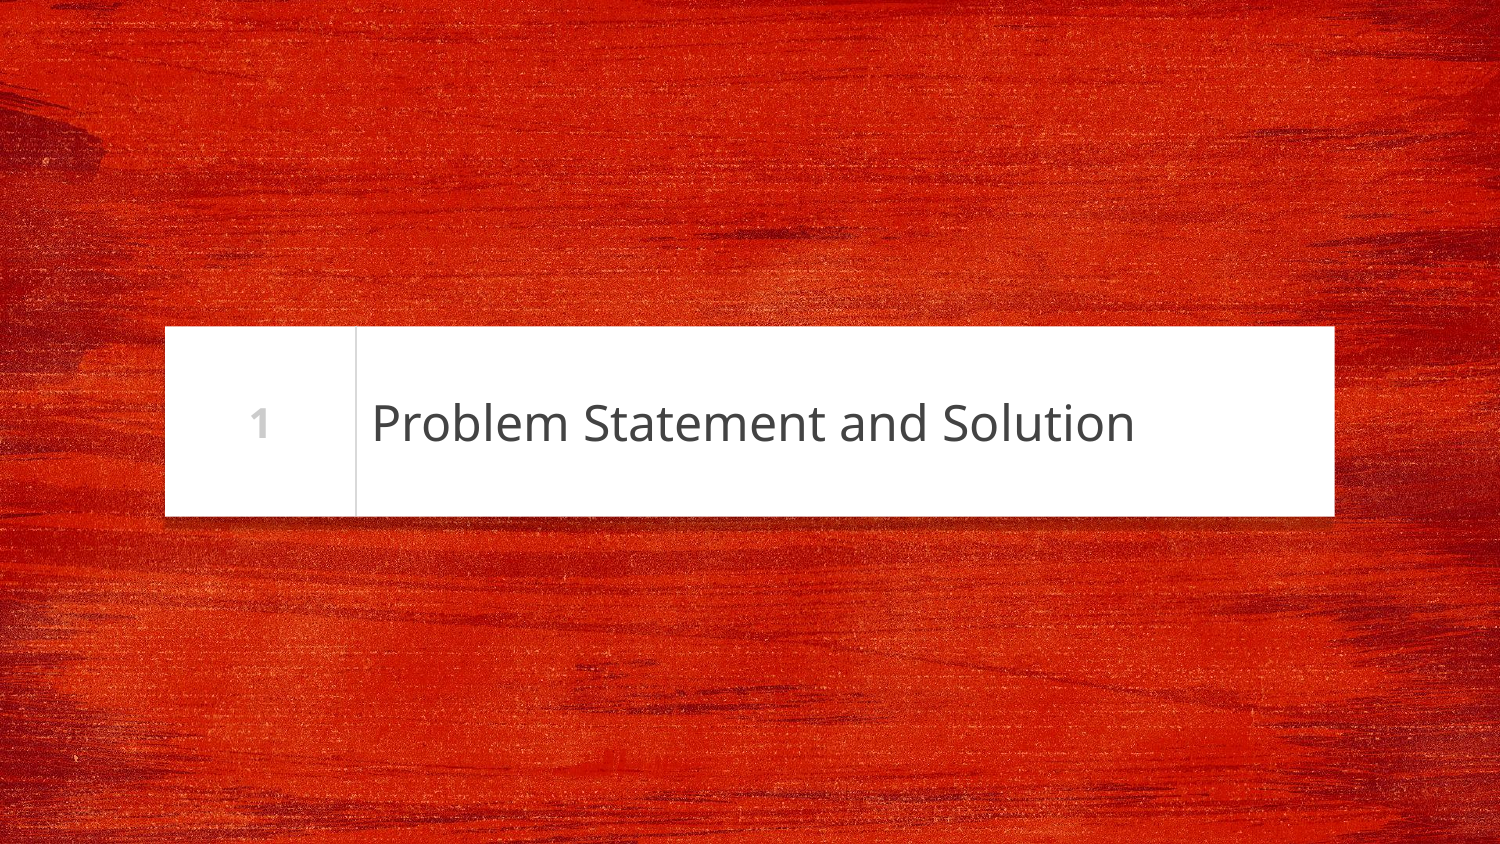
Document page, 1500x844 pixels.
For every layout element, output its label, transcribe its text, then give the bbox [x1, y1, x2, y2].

slide_number [705, 756, 795, 844]
title Problem Statement and Solution [357, 326, 1281, 517]
picture [0, 0, 1500, 844]
subtitle 1 [165, 326, 357, 517]
